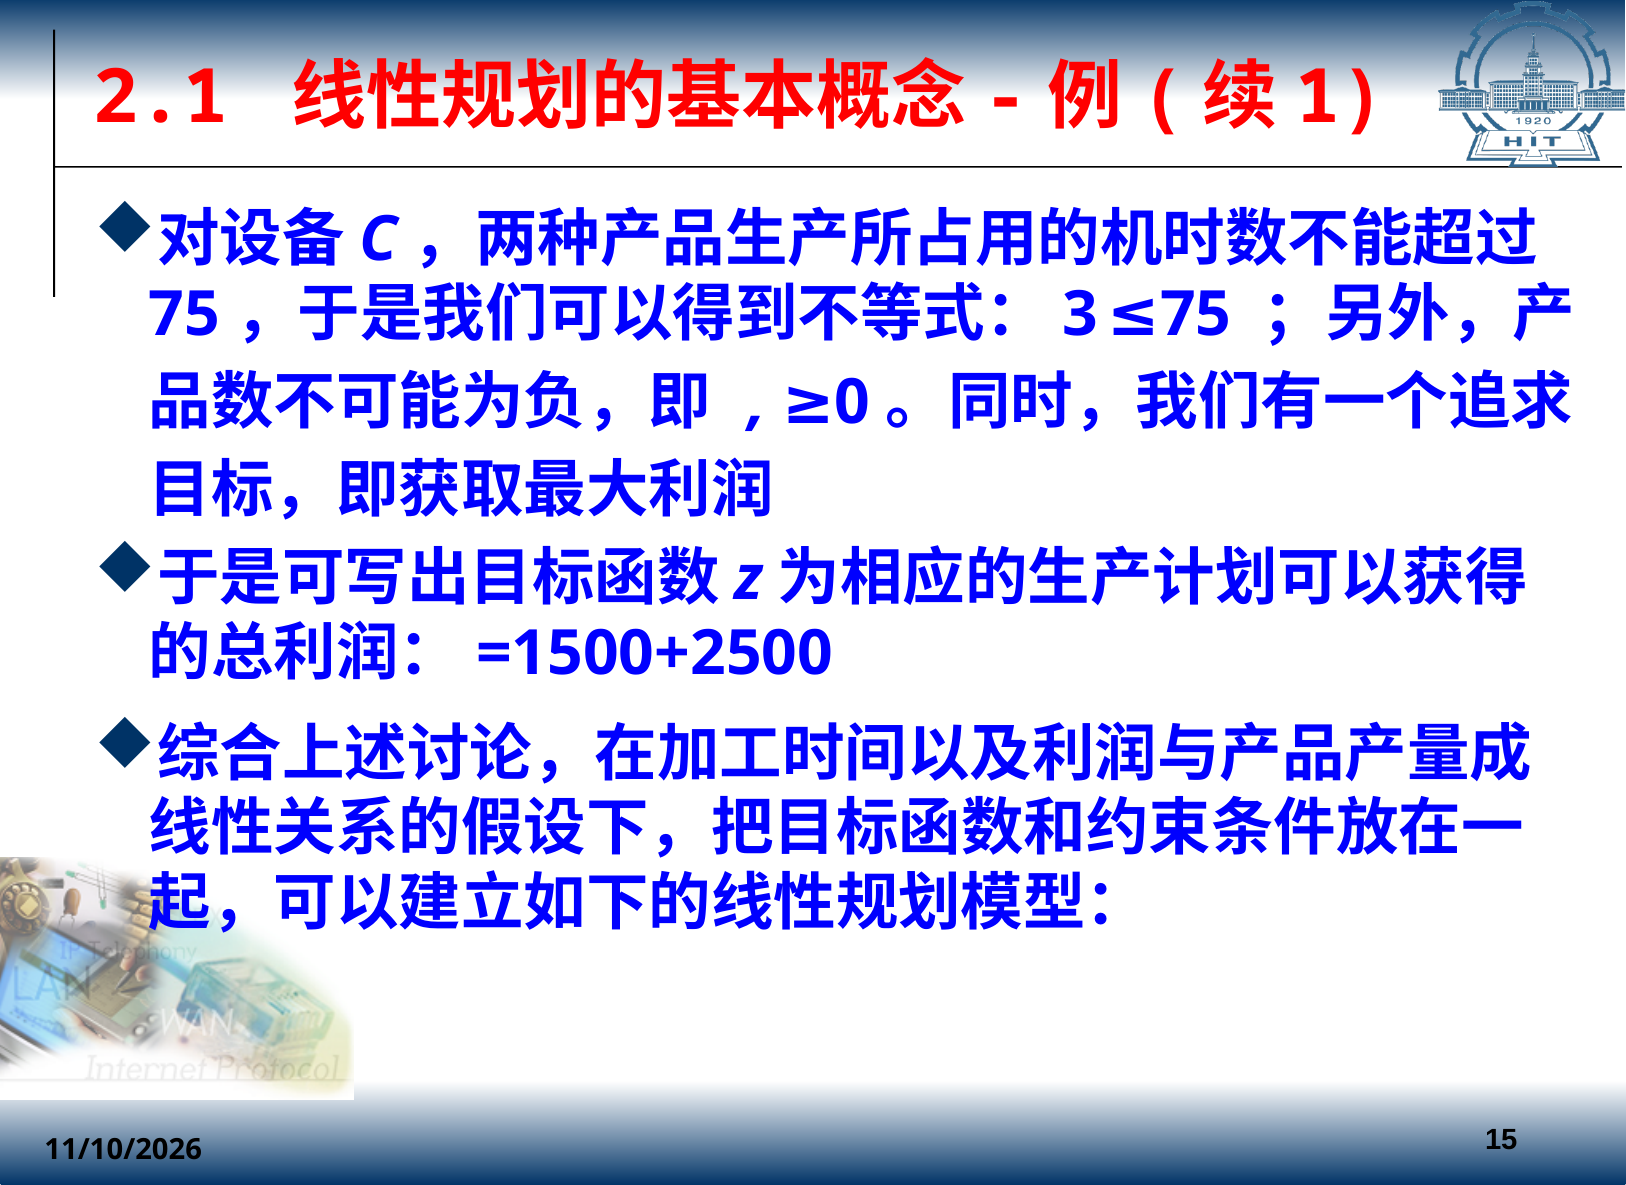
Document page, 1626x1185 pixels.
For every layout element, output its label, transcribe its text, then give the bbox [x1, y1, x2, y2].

title 2.1 线性规划的基本概念-例(续1) [78, 29, 1498, 155]
picture [1438, 1, 1626, 167]
picture [0, 857, 354, 1100]
